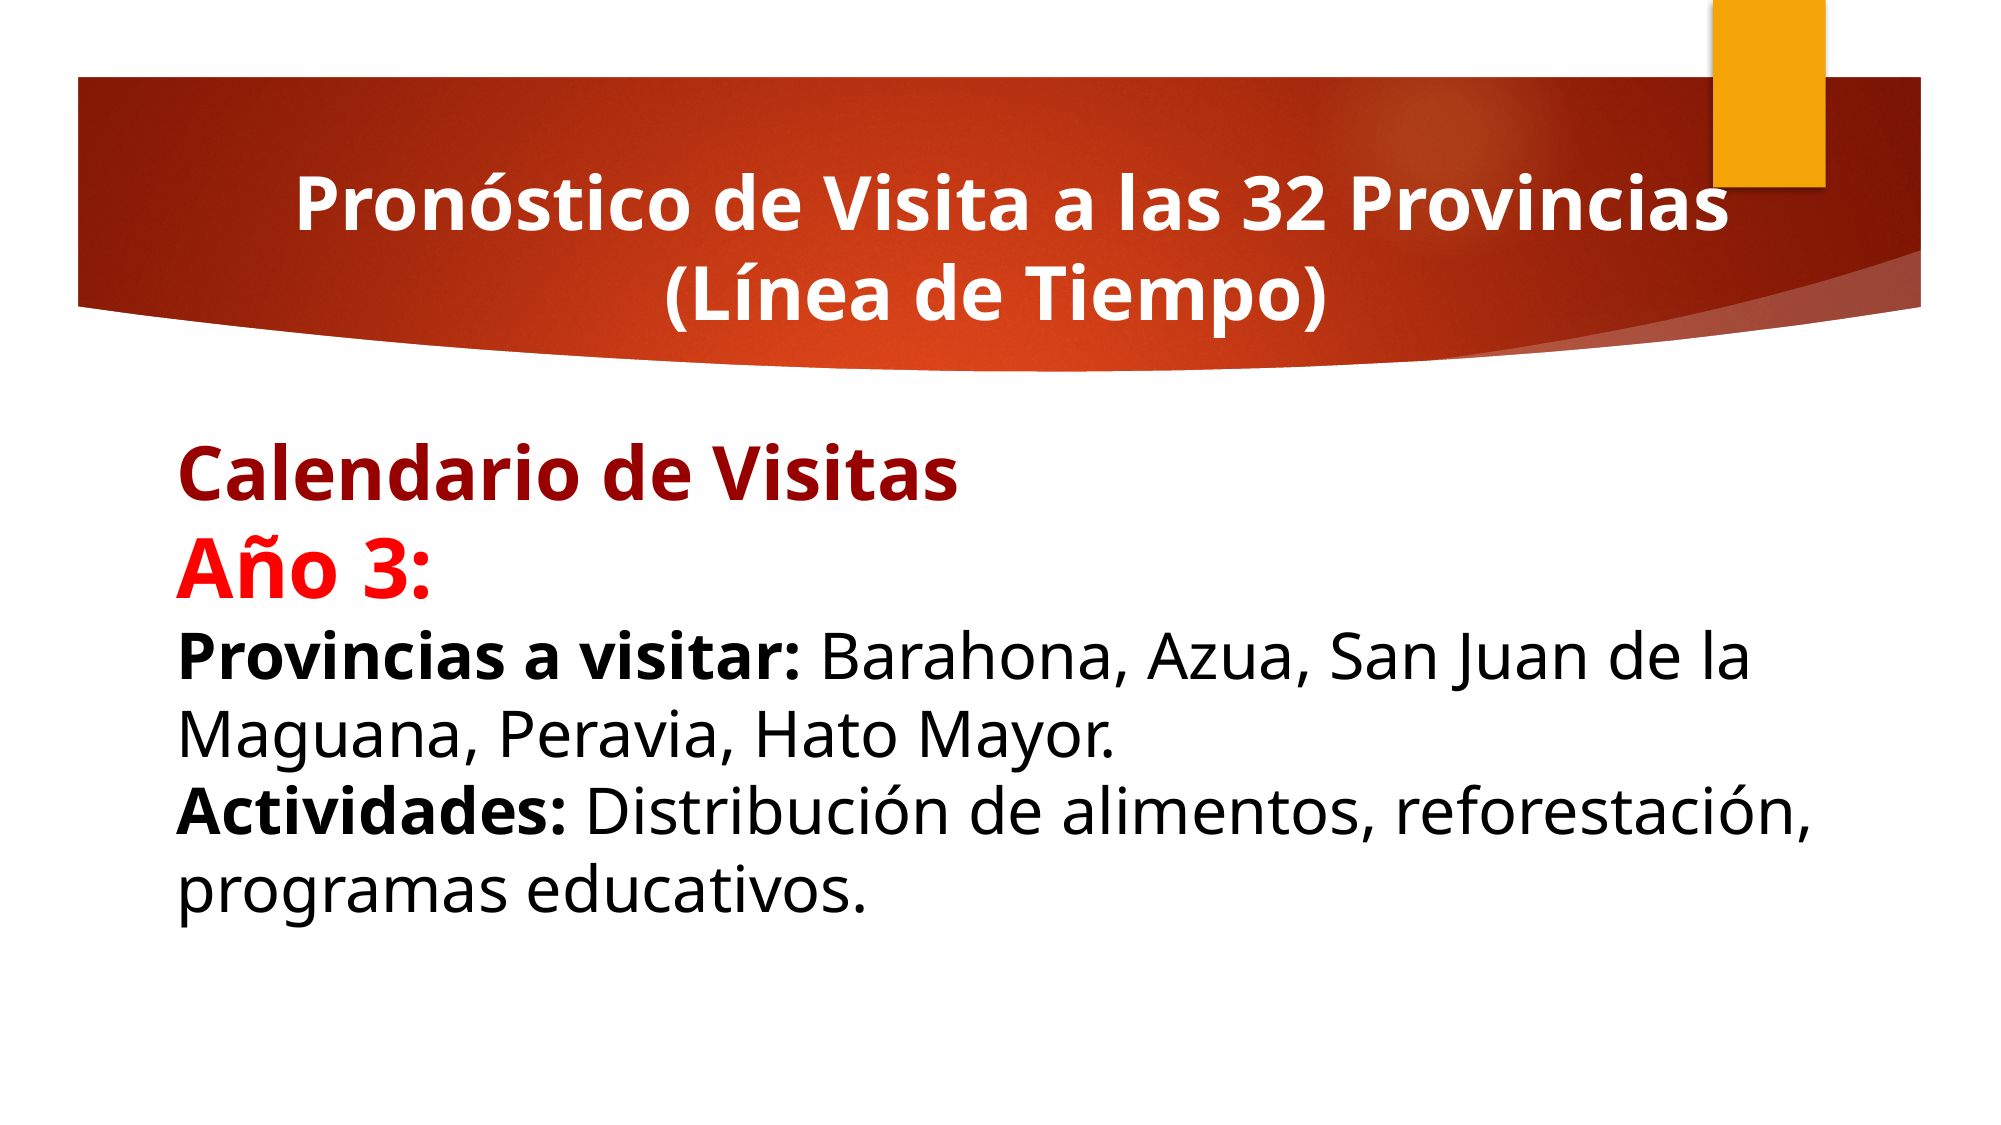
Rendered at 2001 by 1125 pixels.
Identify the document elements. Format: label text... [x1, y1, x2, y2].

list CLIC AQUÍ [1521, 315, 1734, 354]
title Pronóstico de Visita a las 32 Provincias (Línea de Tiempo) Calendario de Visitas Año 3: Provincias a visitar: Barahona, Azua, San Juan de la Maguana, Peravia, Hato Mayor. Actividades: Distribución de alimentos, reforestación, programas educativos. [161, 564, 1894, 684]
picture [79, 78, 1920, 371]
